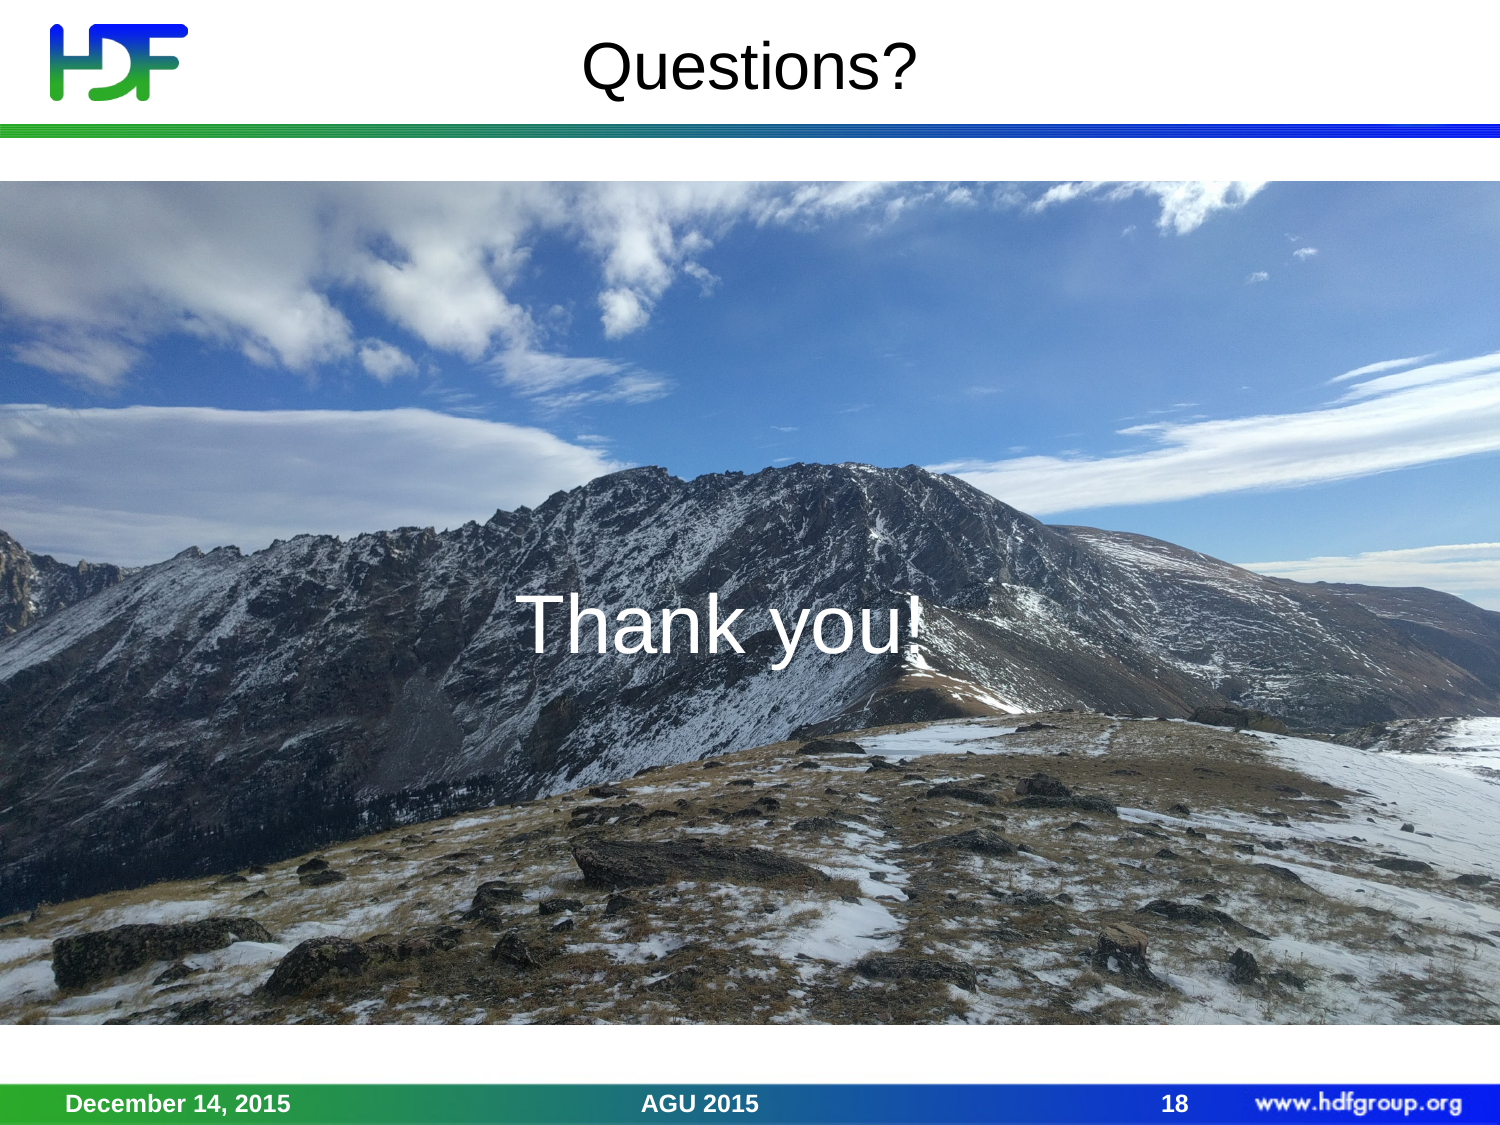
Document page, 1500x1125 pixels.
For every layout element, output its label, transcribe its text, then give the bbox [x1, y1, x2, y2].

title Questions? [75, 0, 1425, 125]
slide_number 18 [1112, 1087, 1238, 1125]
picture [0, 0, 1500, 1125]
footer AGU 2015 [374, 1087, 1026, 1125]
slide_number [49, 1087, 326, 1125]
